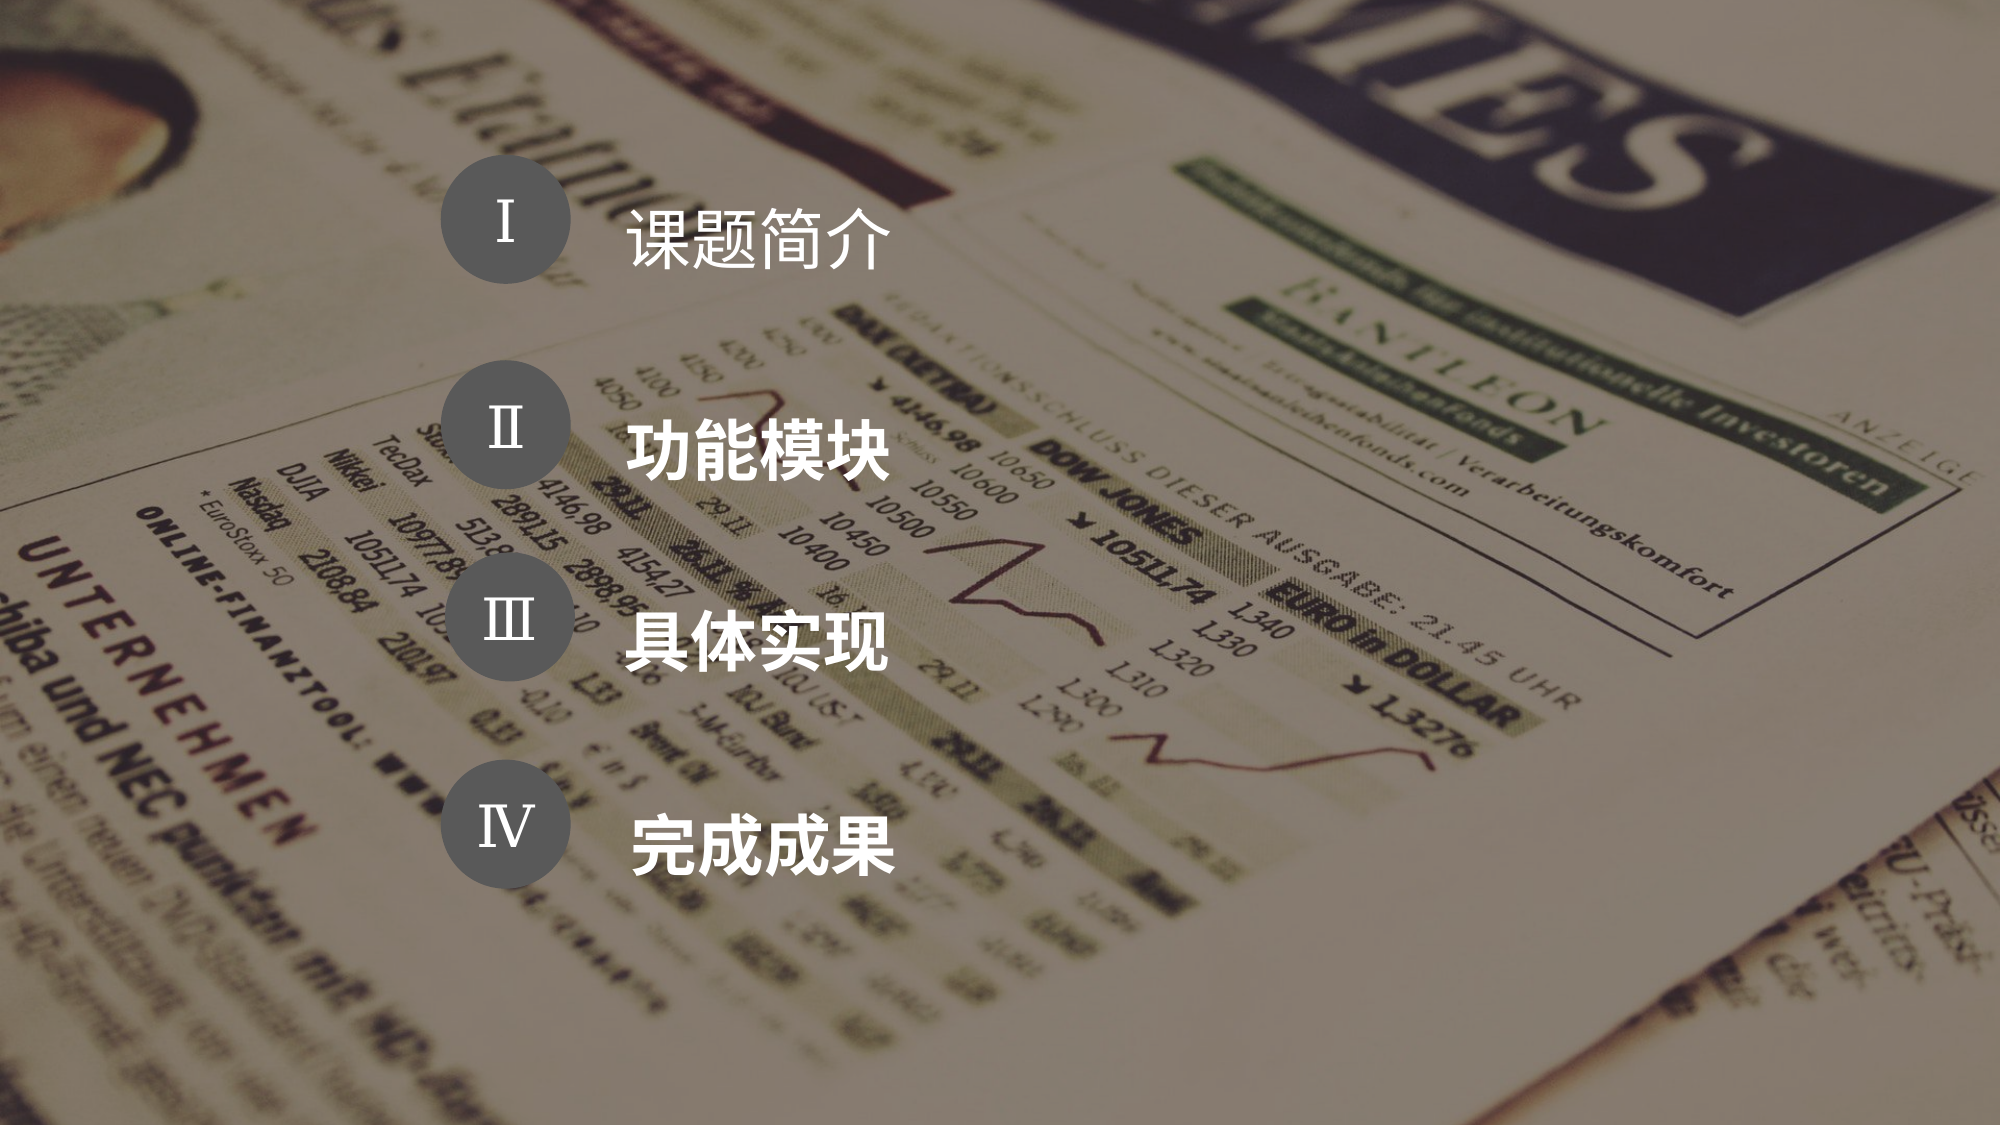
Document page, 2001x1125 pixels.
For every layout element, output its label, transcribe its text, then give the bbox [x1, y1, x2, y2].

text_box 具体实现 [608, 552, 1271, 688]
text_box Ⅰ [439, 153, 572, 285]
text_box Ⅱ [439, 359, 572, 491]
text_box 课题简介 [610, 150, 1390, 286]
text_box 功能模块 [611, 361, 1070, 497]
text_box 完成成果 [616, 755, 1284, 891]
text_box Ⅳ [439, 758, 572, 890]
text_box Ⅲ [443, 551, 576, 683]
text_box [0, 0, 2000, 1125]
